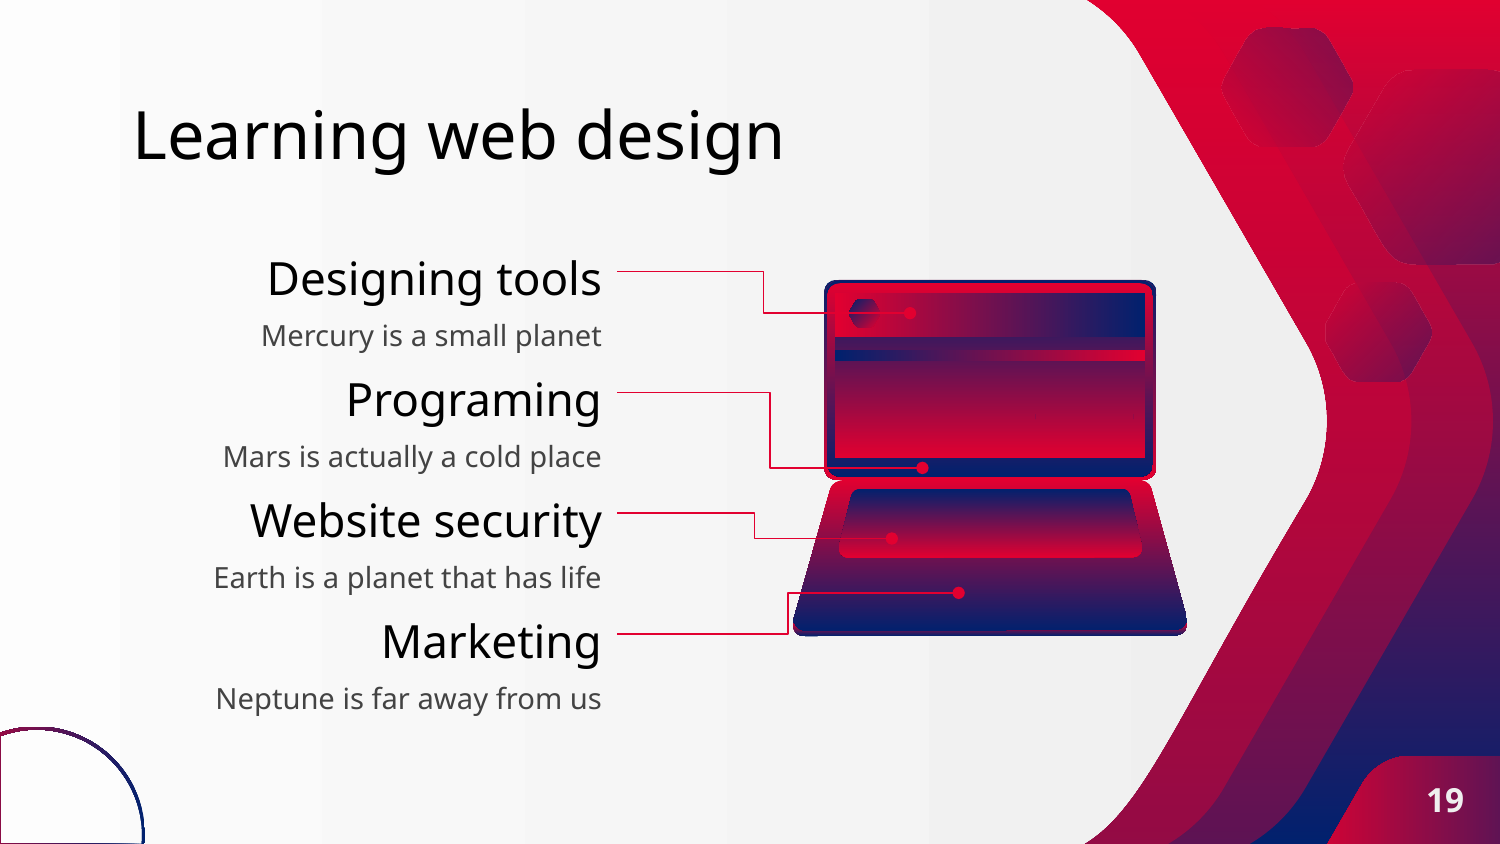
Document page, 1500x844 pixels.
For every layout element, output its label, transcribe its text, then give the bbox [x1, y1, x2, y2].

slide_number 19 [1389, 755, 1500, 844]
title Learning web design [116, 88, 1383, 177]
text_box Programing [116, 363, 618, 422]
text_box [616, 592, 959, 635]
text_box Earth is a planet that has life [116, 544, 618, 603]
text_box Mercury is a small planet [116, 301, 618, 363]
text_box Designing tools [116, 241, 618, 301]
text_box Neptune is far away from us [116, 665, 618, 726]
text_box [791, 279, 1190, 637]
text_box Marketing [116, 603, 618, 665]
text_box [616, 512, 893, 539]
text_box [616, 392, 923, 469]
text_box Mars is actually a cold place [116, 422, 618, 484]
text_box Website security [116, 484, 618, 544]
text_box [616, 271, 911, 314]
